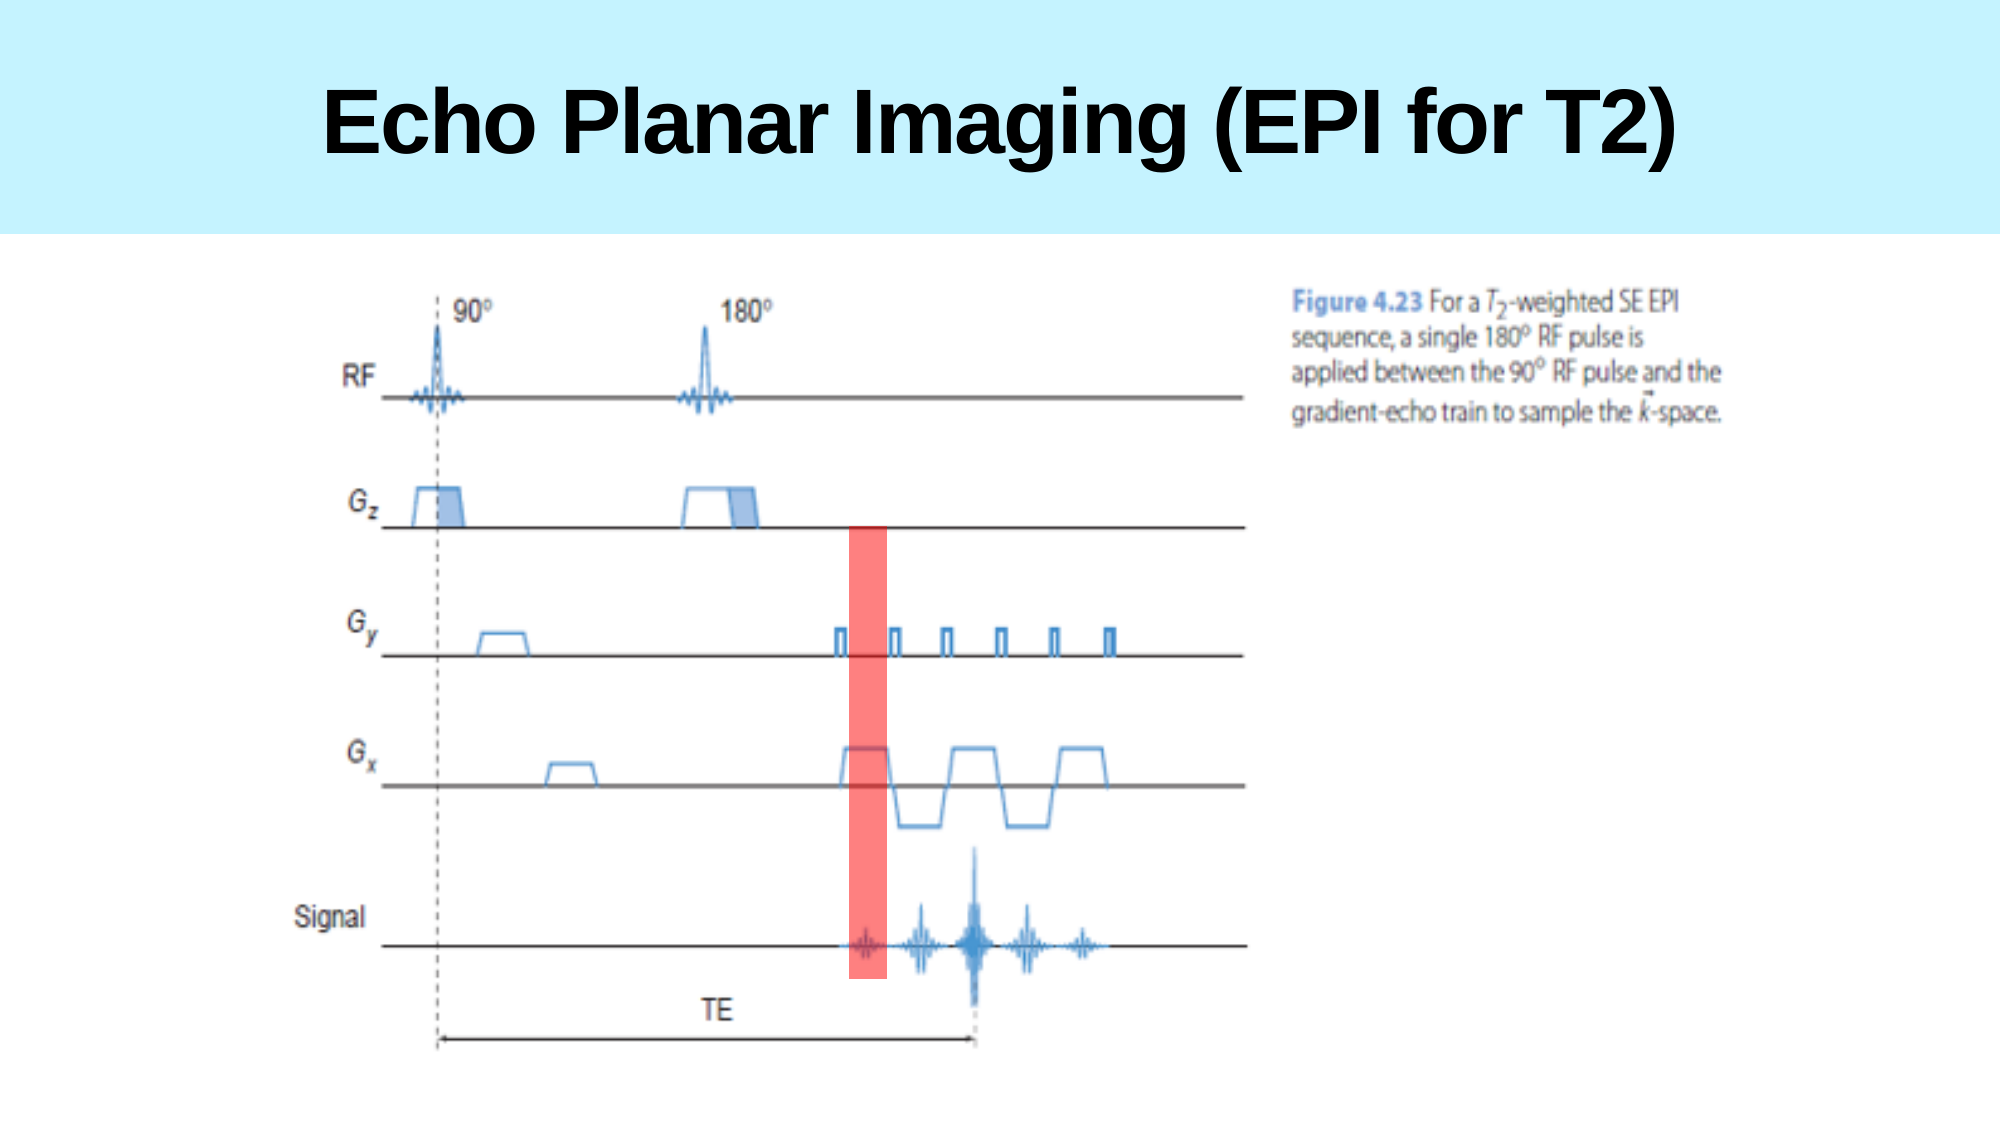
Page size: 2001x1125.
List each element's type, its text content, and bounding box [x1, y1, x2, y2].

picture [213, 250, 1787, 1107]
title Echo Planar Imaging (EPI for T2) [0, 0, 2000, 234]
